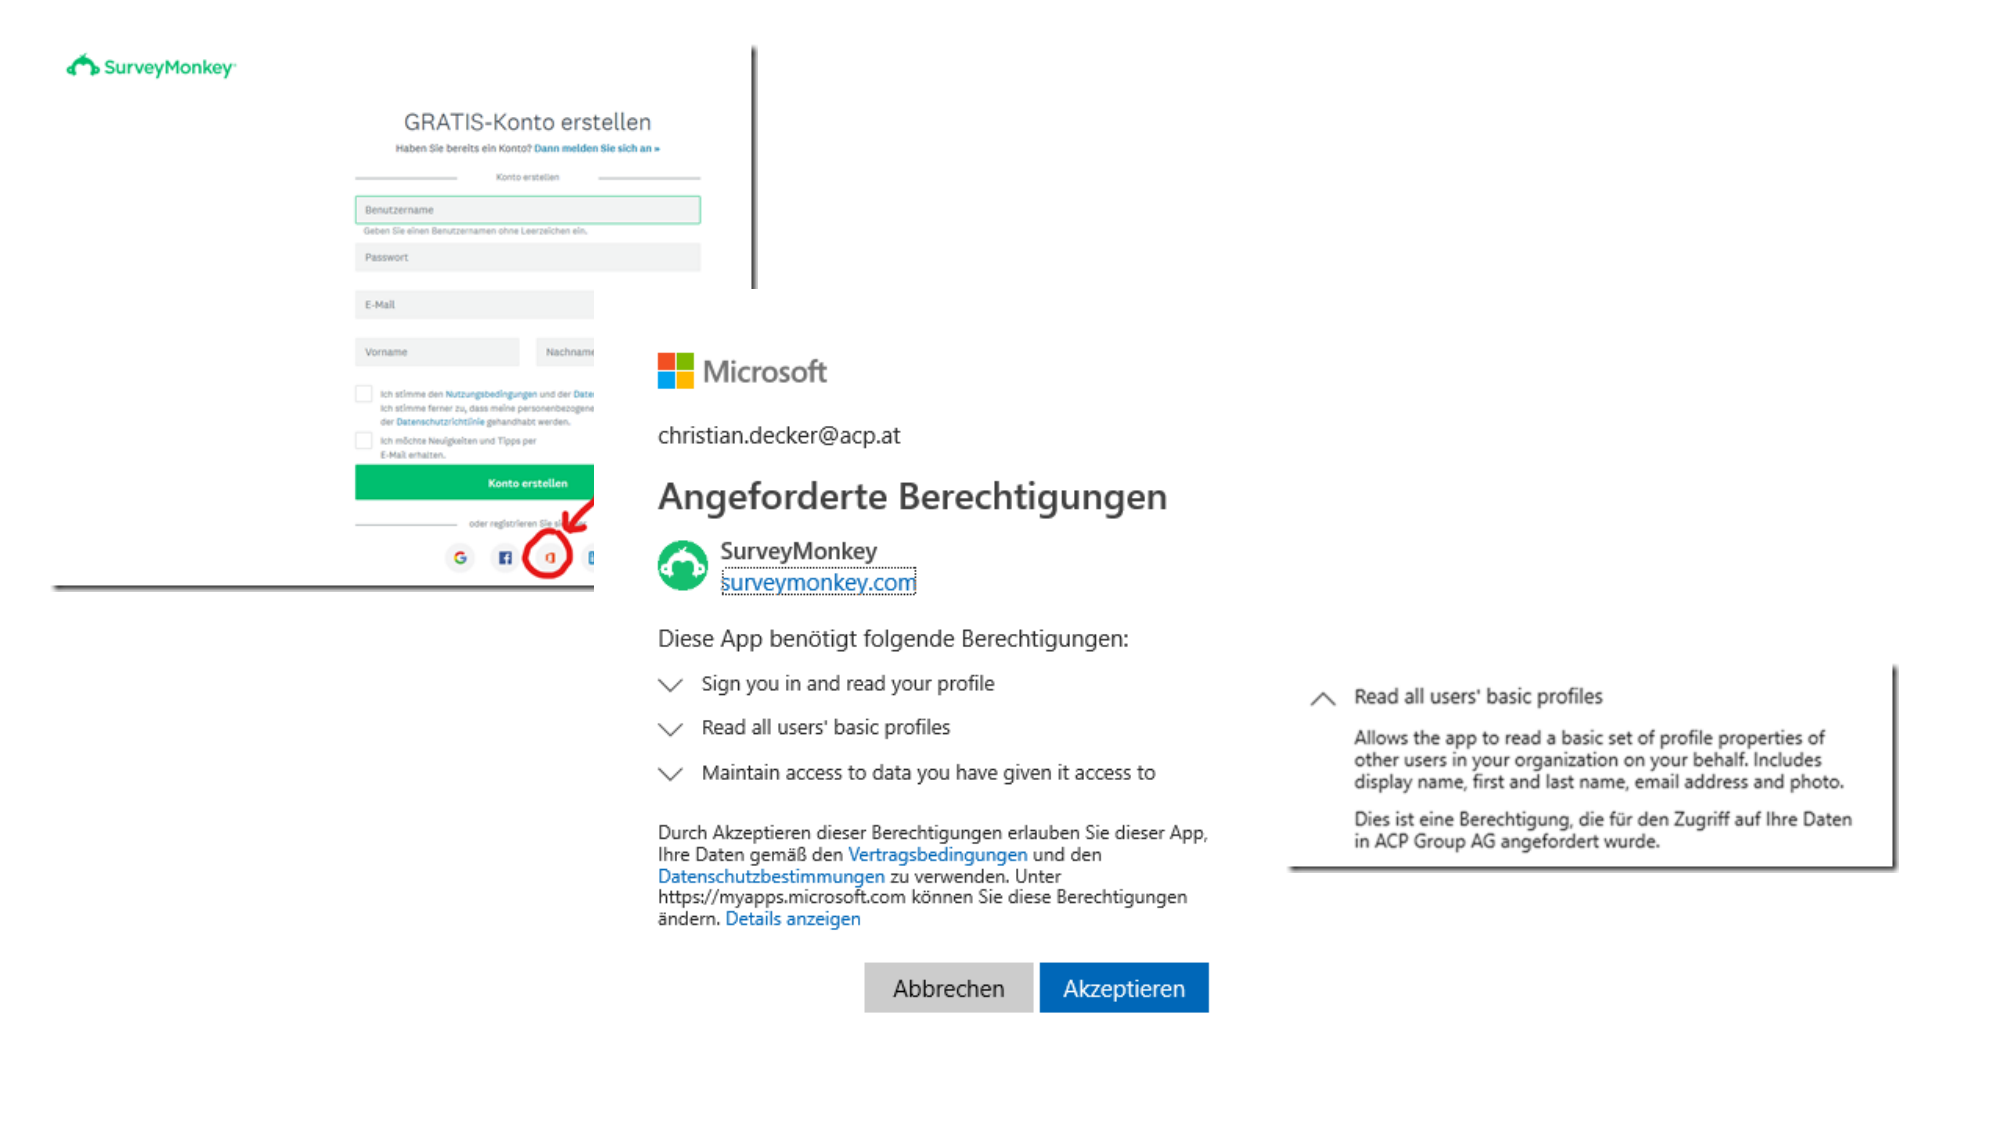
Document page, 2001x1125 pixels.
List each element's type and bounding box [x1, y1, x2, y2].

picture [1285, 663, 1899, 874]
picture [50, 44, 1264, 1053]
